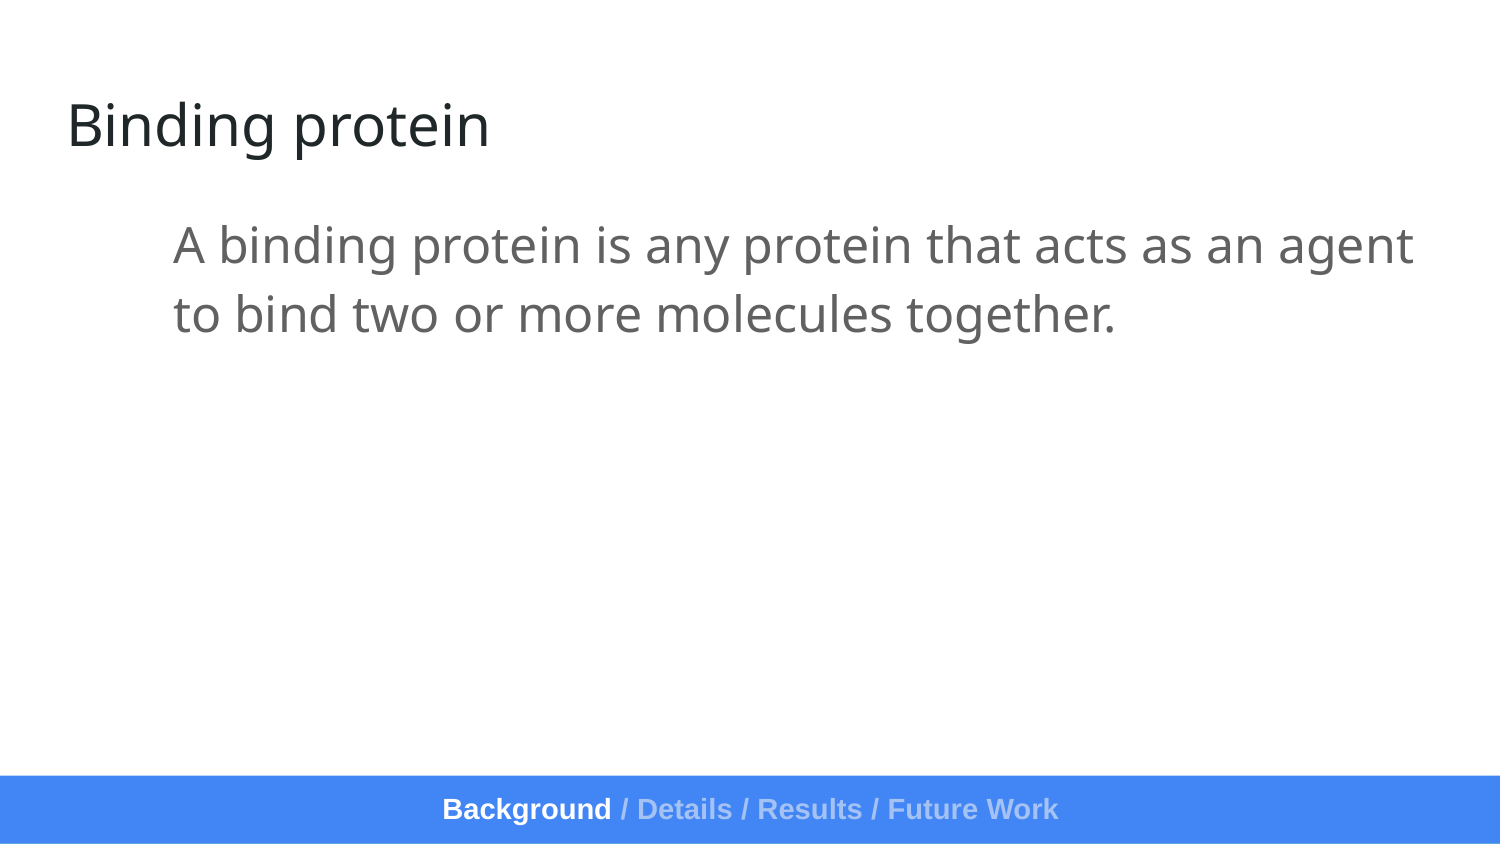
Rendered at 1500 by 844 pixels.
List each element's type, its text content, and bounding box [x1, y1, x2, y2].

list A binding protein is any protein that acts as an agent to bind two or more molecules together. [158, 189, 1449, 750]
text_box Background / Details / Results / Future Work [0, 775, 1500, 844]
title Binding protein [51, 72, 1449, 167]
